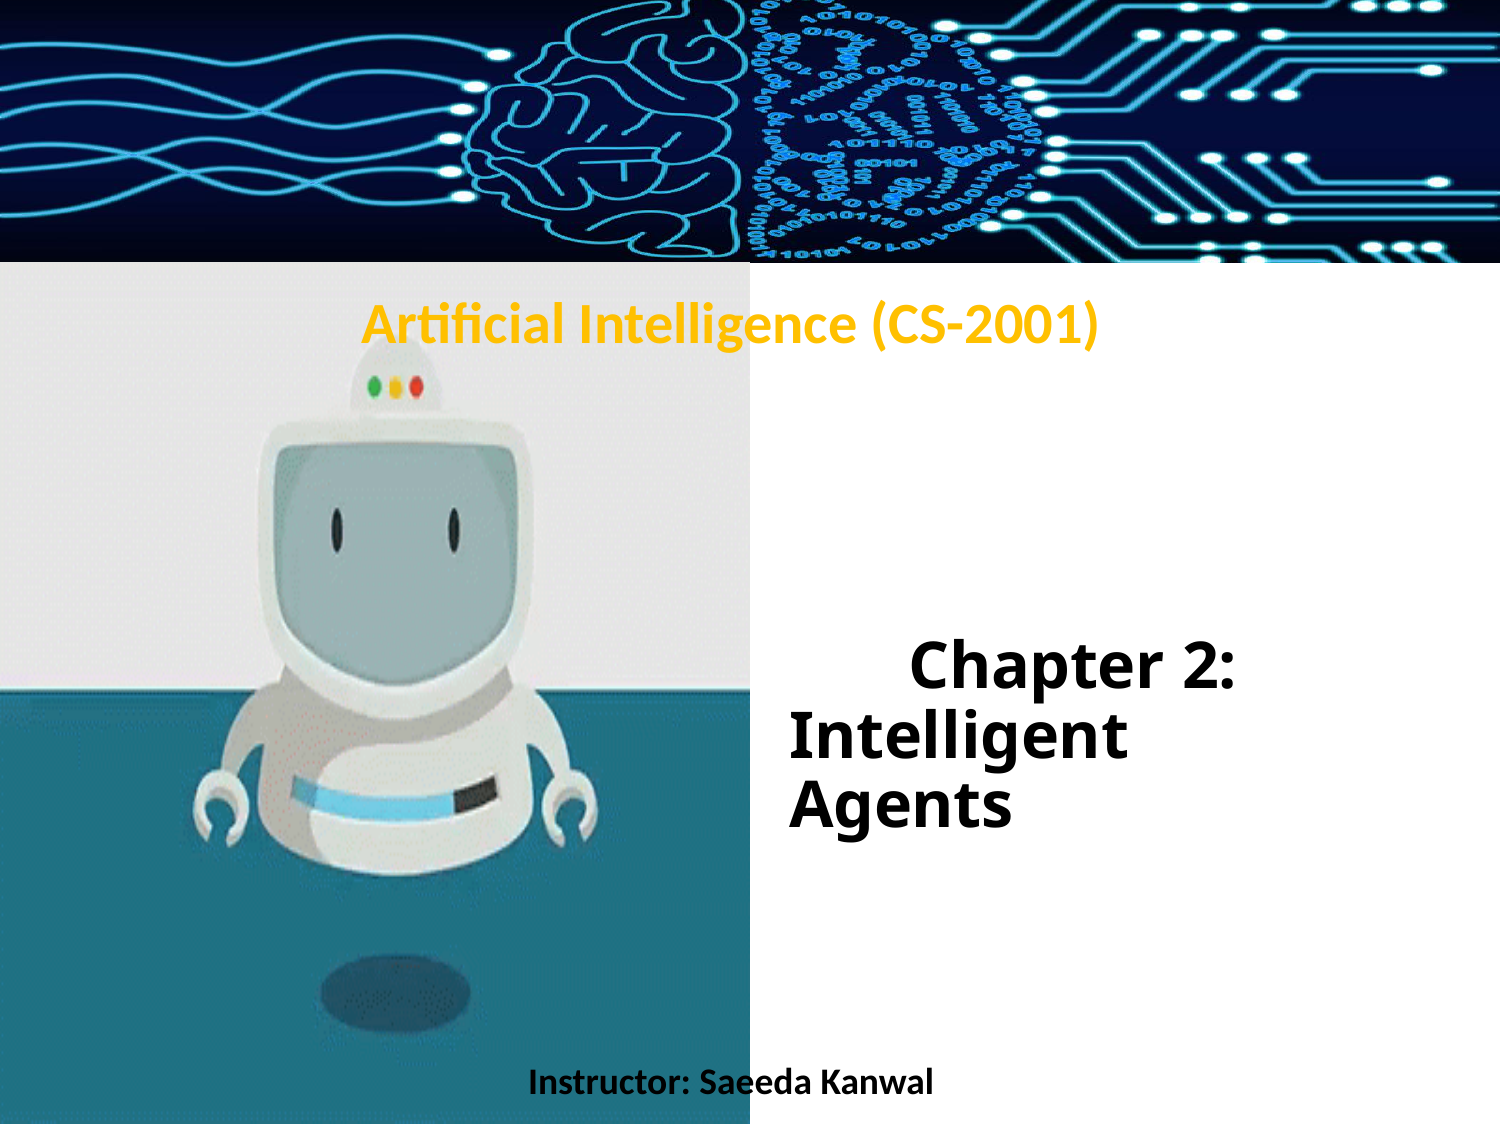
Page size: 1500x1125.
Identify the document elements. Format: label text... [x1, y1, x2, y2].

text_box Chapter 2: Intelligent Agents [787, 631, 1333, 841]
picture [0, 0, 1500, 1124]
text_box Artificial Intelligence (CS-2001) [754, 278, 1169, 363]
text_box Instructor: Saeeda Kanwal [754, 1049, 950, 1110]
